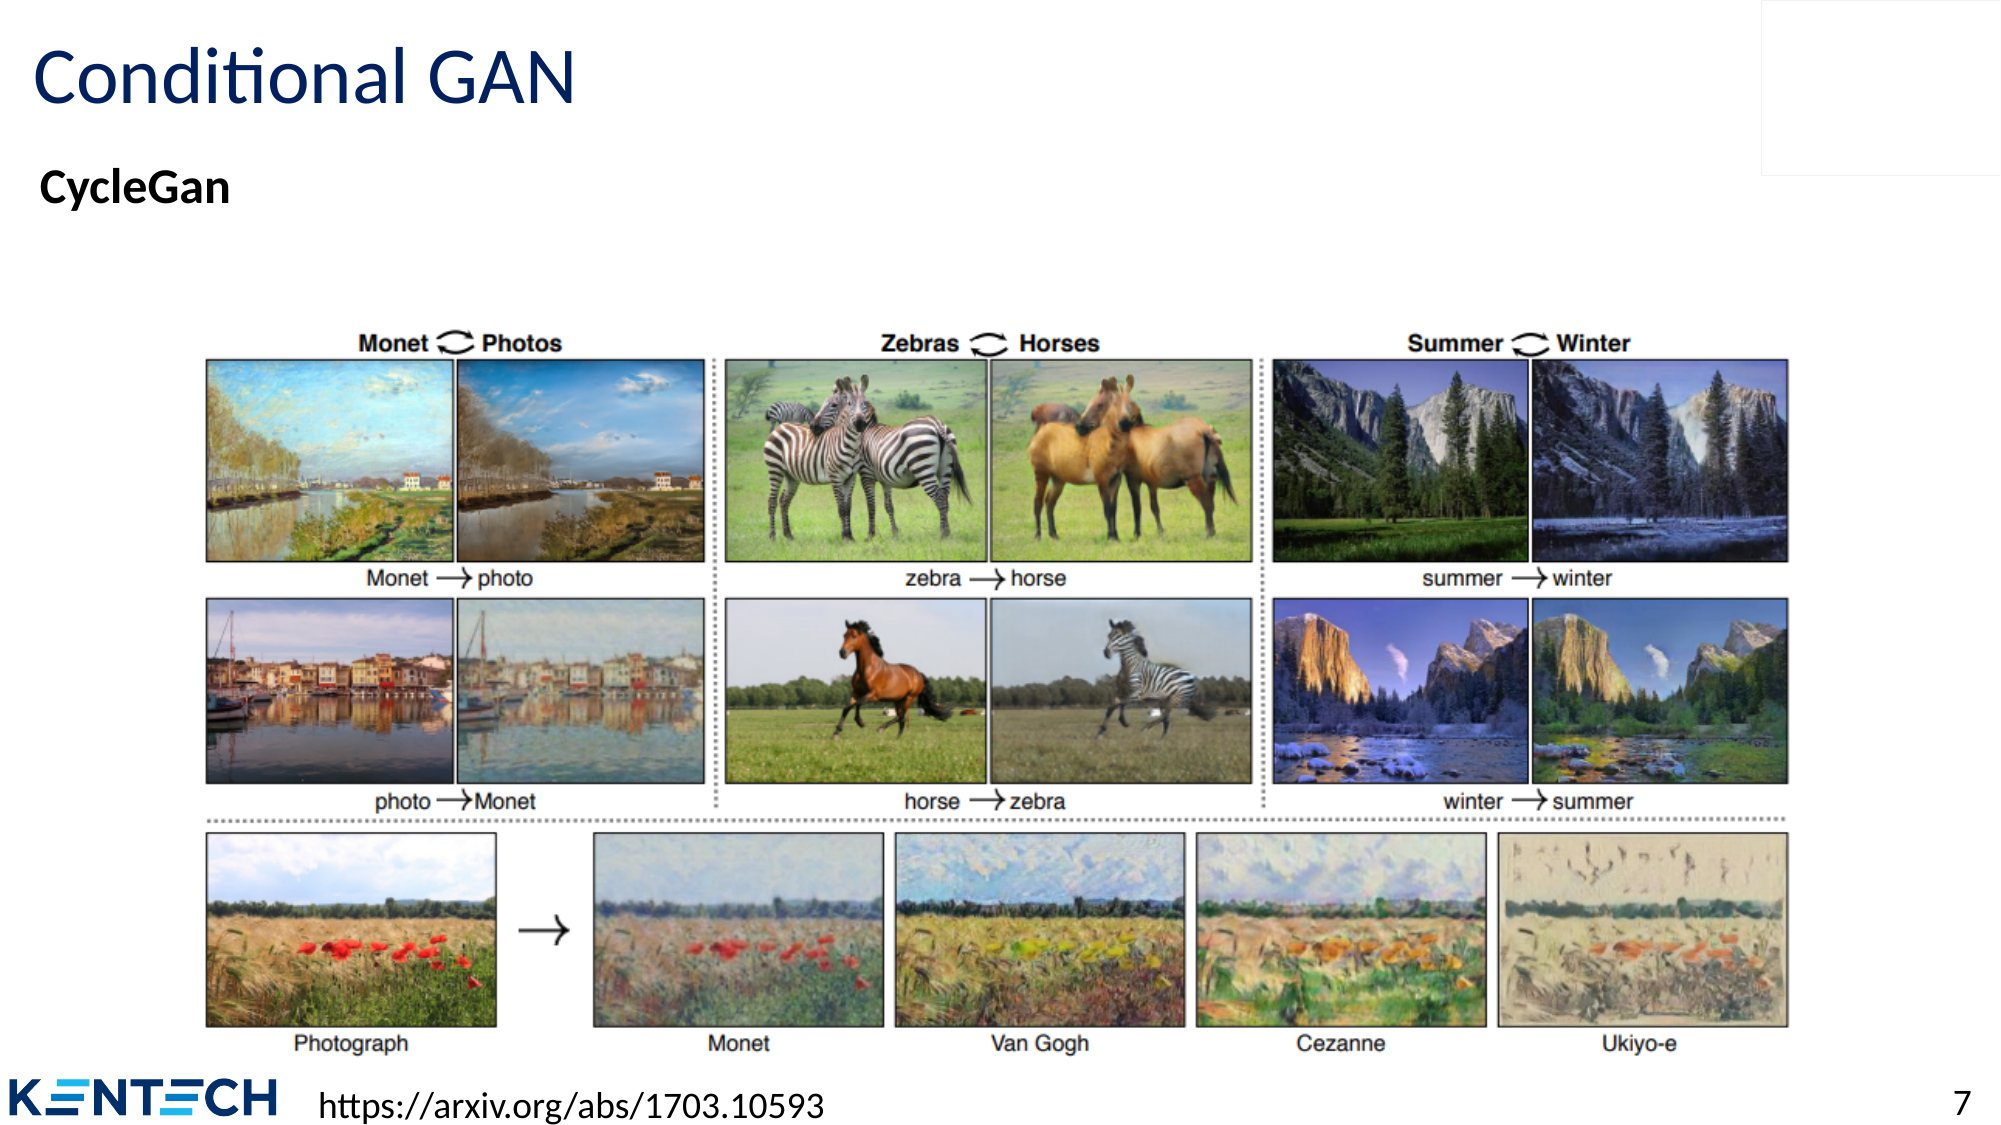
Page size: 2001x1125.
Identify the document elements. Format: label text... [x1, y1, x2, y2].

picture [7, 1075, 283, 1119]
picture [192, 299, 1808, 1062]
text_box CycleGan [25, 145, 247, 221]
slide_number 7 [1925, 1074, 2000, 1125]
text_box https://arxiv.org/abs/1703.10593 [303, 1073, 840, 1125]
title Conditional GAN [18, 14, 1563, 128]
